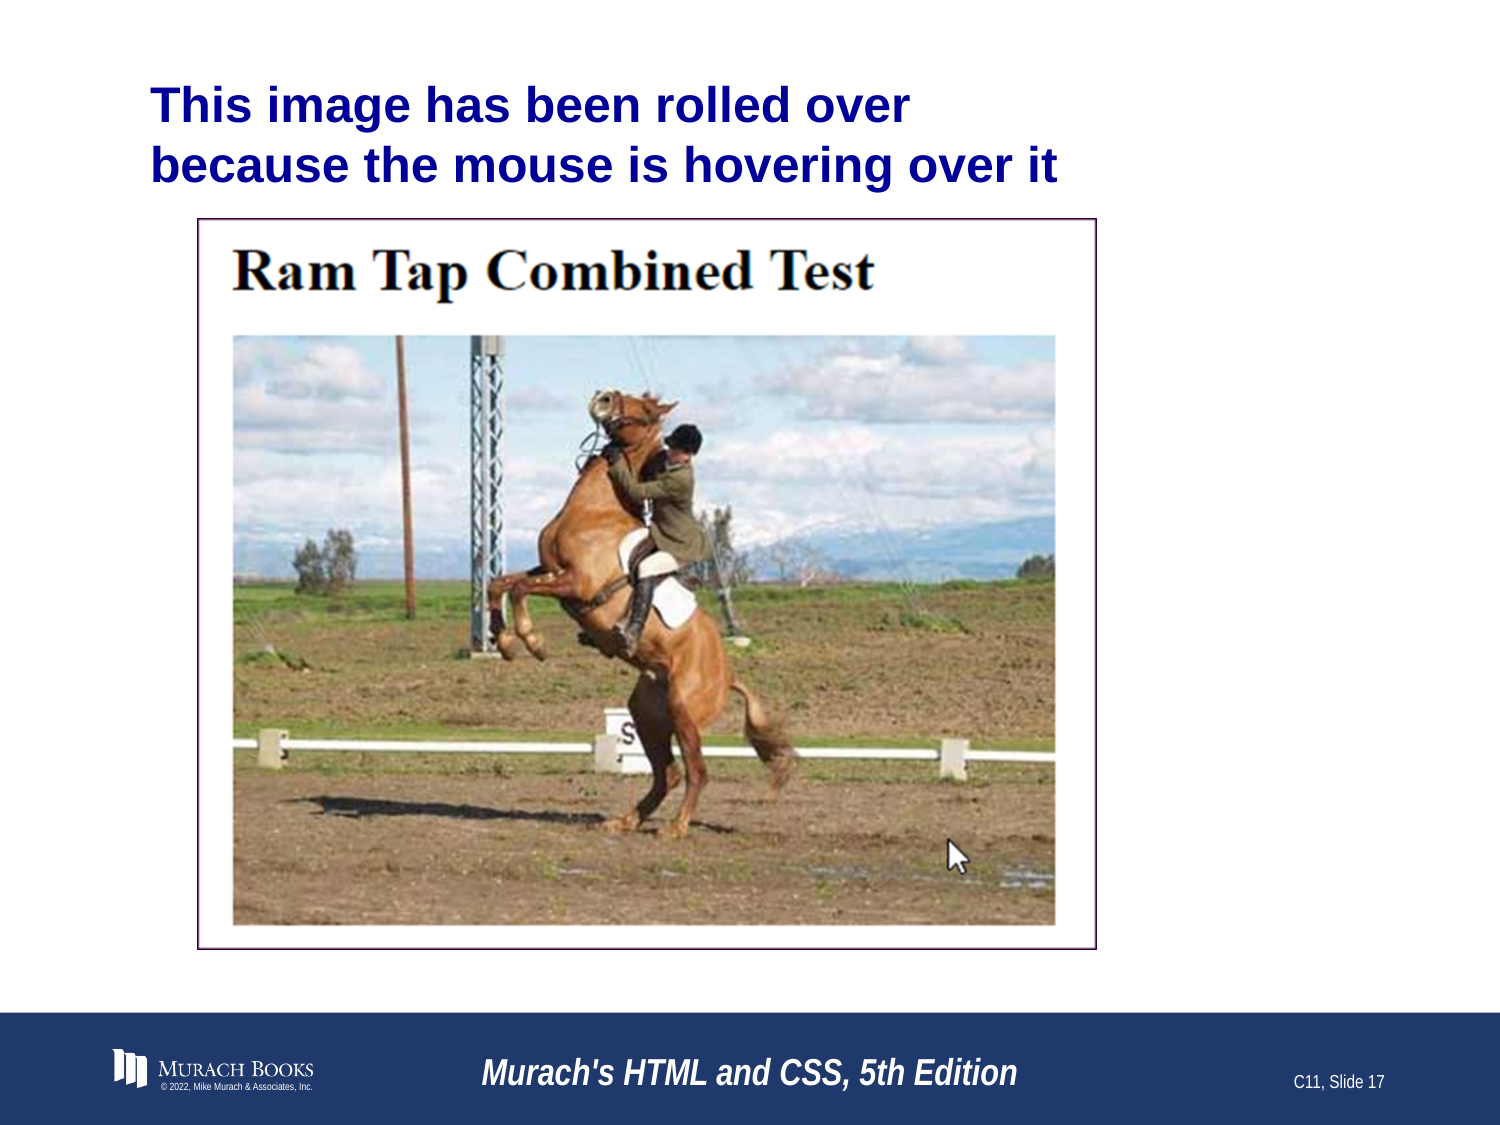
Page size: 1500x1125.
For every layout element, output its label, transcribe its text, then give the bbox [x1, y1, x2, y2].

slide_number C11, Slide 17 [1087, 1025, 1400, 1100]
slide_number Murach's HTML and CSS, 5th Edition [463, 1025, 1050, 1100]
title This image has been rolled over because the mouse is hovering over it [150, 72, 1350, 194]
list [197, 218, 1097, 951]
footer © 2022, Mike Murach & Associates, Inc. [12, 1025, 463, 1100]
